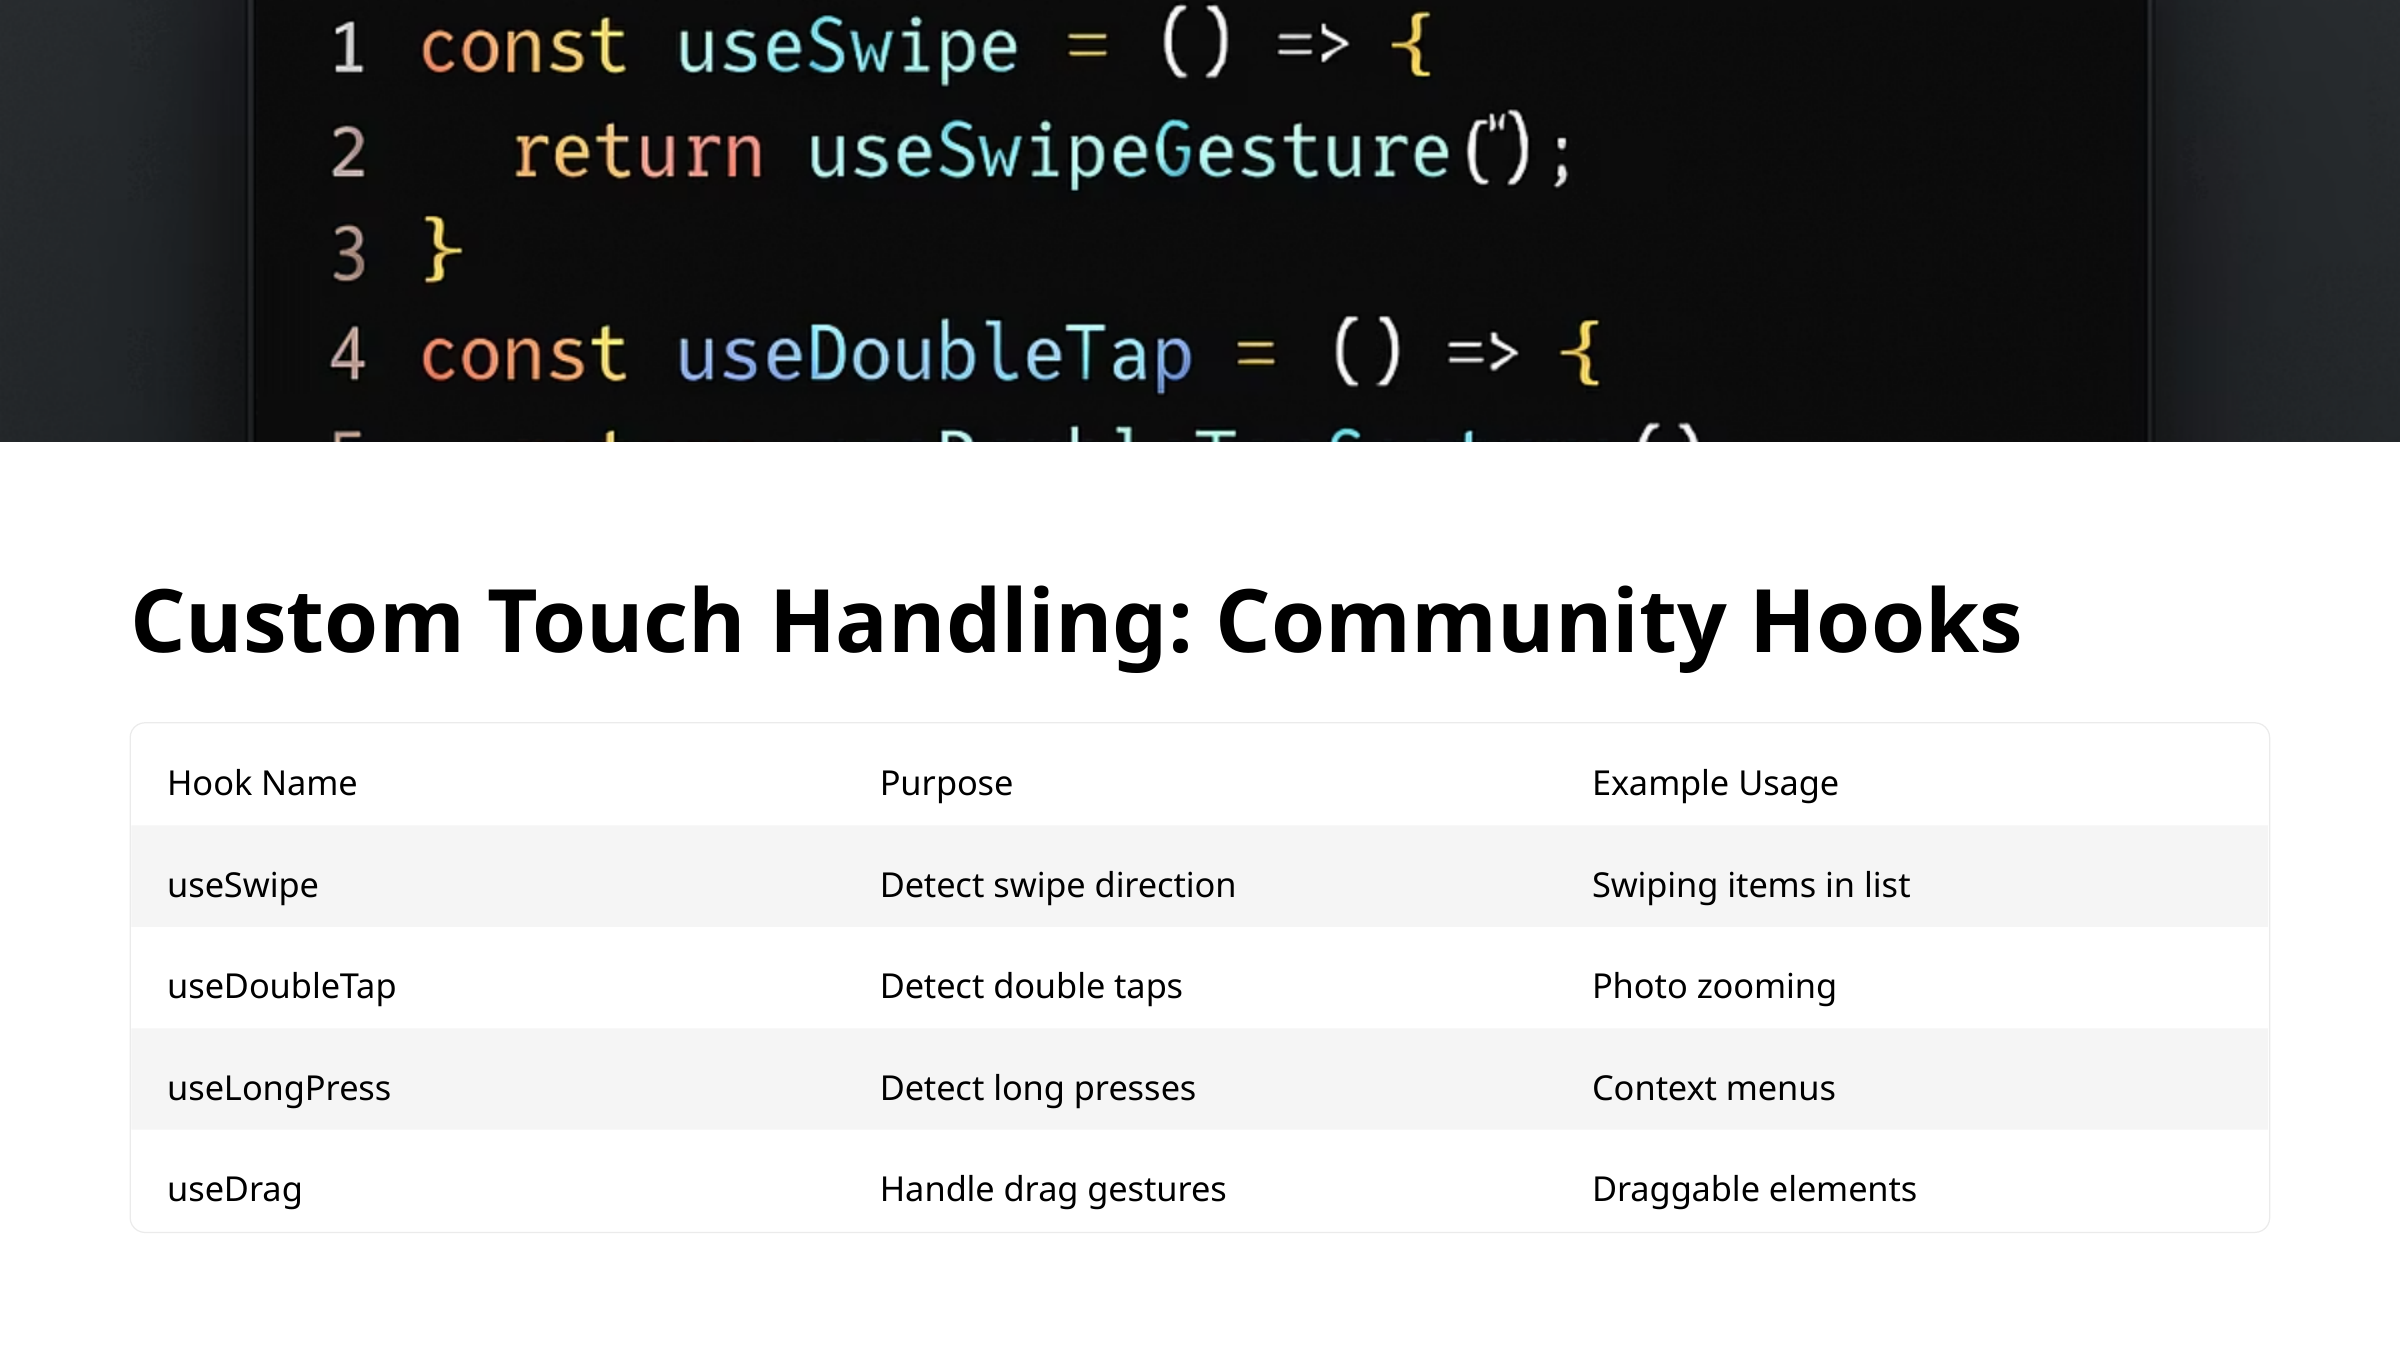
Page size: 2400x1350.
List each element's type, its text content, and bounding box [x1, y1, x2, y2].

text_box Swiping items in list [1592, 847, 2233, 905]
text_box useLongPress [167, 1050, 808, 1108]
text_box Photo zooming [1592, 949, 2233, 1006]
text_box Custom Touch Handling: Community Hooks [130, 559, 2012, 670]
text_box Handle drag gestures [879, 1152, 1521, 1209]
picture [0, 0, 2400, 442]
text_box Draggable elements [1592, 1152, 2233, 1209]
text_box [131, 1028, 2269, 1129]
text_box Detect long presses [879, 1050, 1521, 1108]
text_box [131, 926, 2269, 1028]
text_box useDoubleTap [167, 949, 808, 1006]
text_box Example Usage [1592, 746, 2233, 803]
text_box useDrag [167, 1152, 808, 1209]
text_box Context menus [1592, 1050, 2233, 1108]
text_box [131, 825, 2269, 926]
text_box Detect double taps [879, 949, 1521, 1006]
text_box Hook Name [167, 746, 808, 803]
text_box [131, 1129, 2269, 1232]
text_box useSwipe [167, 847, 808, 905]
text_box Purpose [879, 746, 1521, 803]
text_box [131, 723, 2269, 825]
text_box Detect swipe direction [879, 847, 1521, 905]
